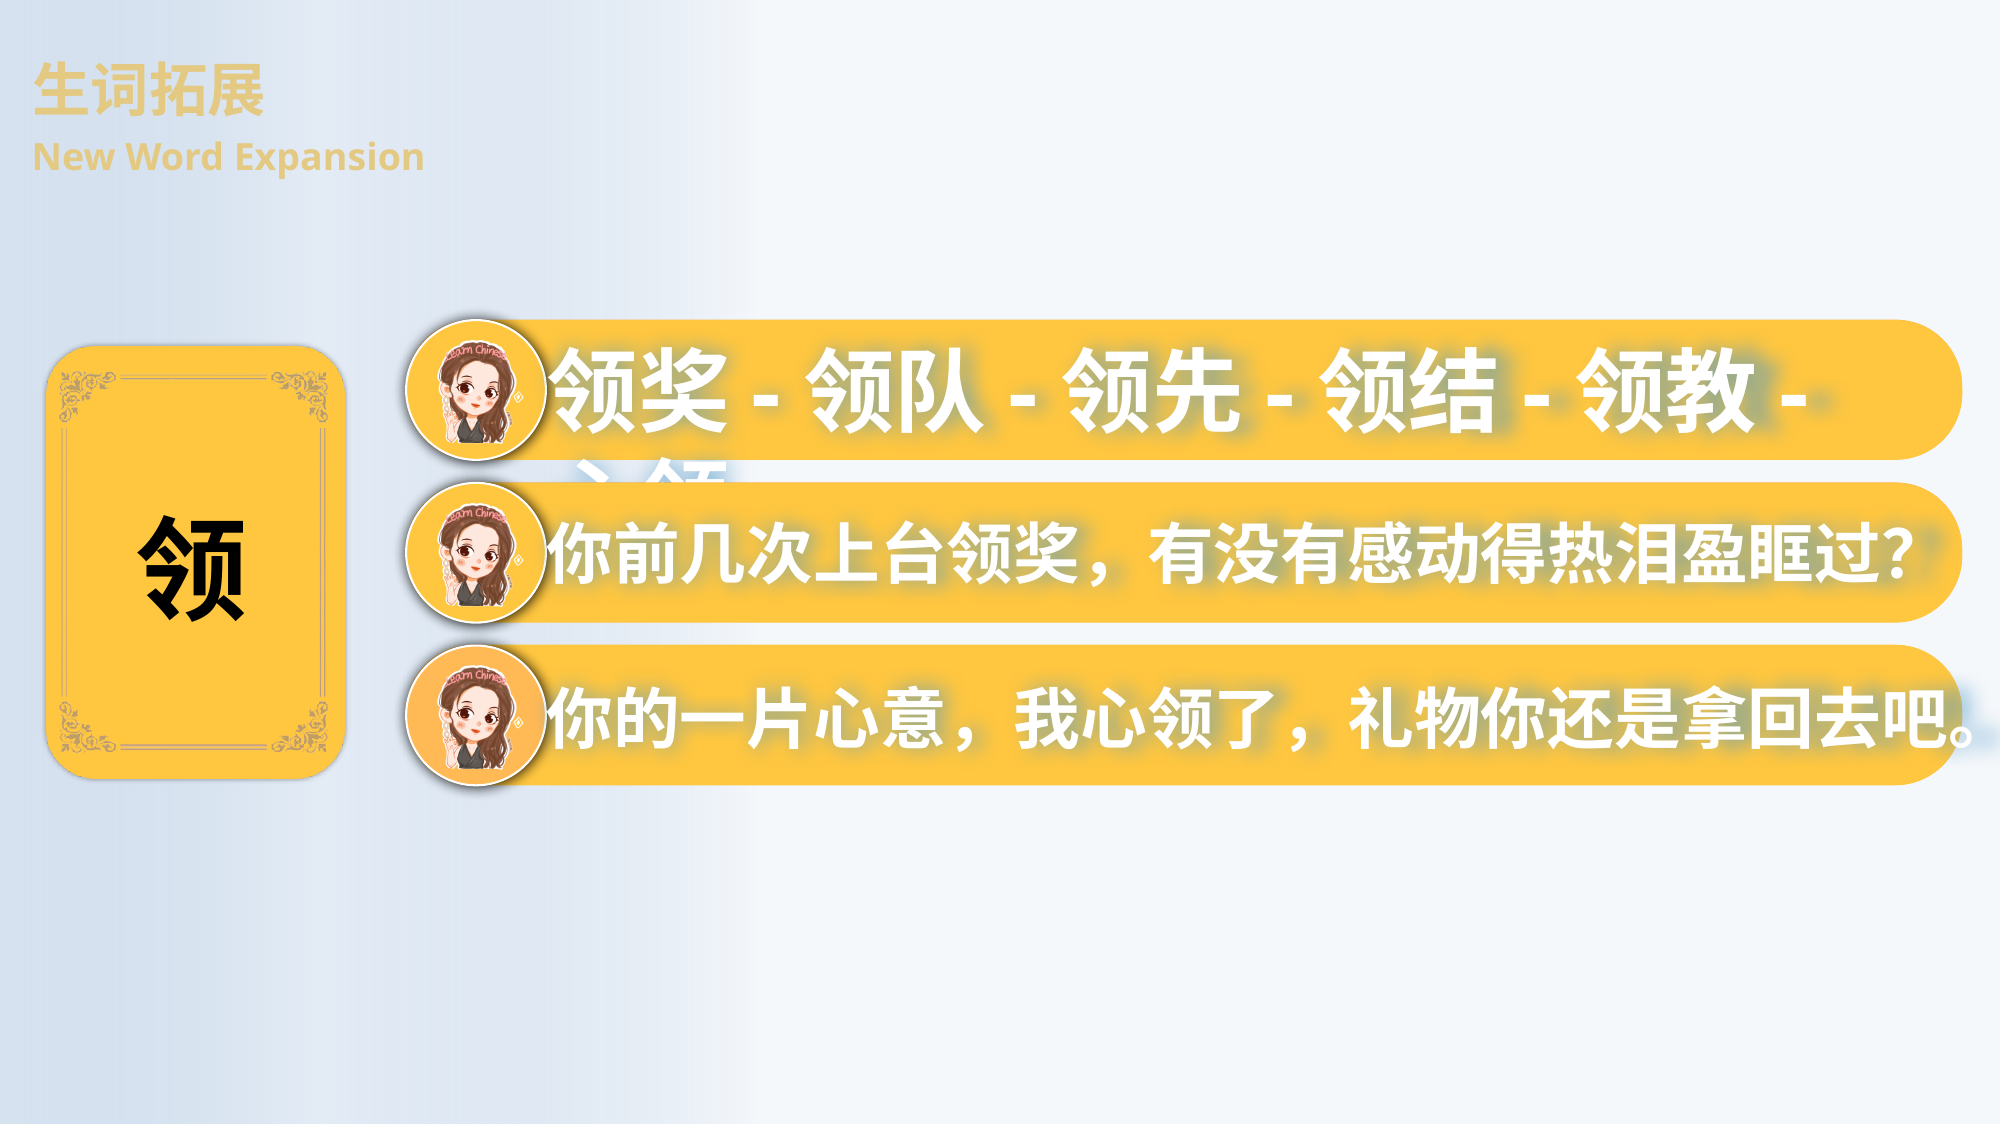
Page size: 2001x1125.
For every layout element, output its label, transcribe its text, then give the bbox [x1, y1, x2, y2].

text_box [546, 615, 1929, 624]
picture [0, 0, 2001, 1125]
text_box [38, 338, 352, 786]
text_box 生词拓展 [17, 45, 281, 125]
text_box [546, 780, 1922, 787]
text_box 领奖-领队-领先-领结-领教-心领 [531, 326, 1893, 481]
text_box [1934, 330, 1964, 448]
text_box [518, 481, 1926, 489]
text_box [406, 645, 546, 792]
text_box [516, 643, 1932, 654]
text_box 你的一片心意，我心领了，礼物你还是拿回去吧。 [546, 669, 1984, 765]
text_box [1984, 672, 2000, 678]
text_box 你前几次上台领奖，有没有感动得热泪盈眶过？ [546, 504, 2000, 600]
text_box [1914, 458, 1918, 484]
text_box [406, 320, 546, 466]
text_box New Word Expansion [16, 125, 441, 186]
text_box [406, 482, 546, 629]
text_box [1984, 757, 2000, 763]
